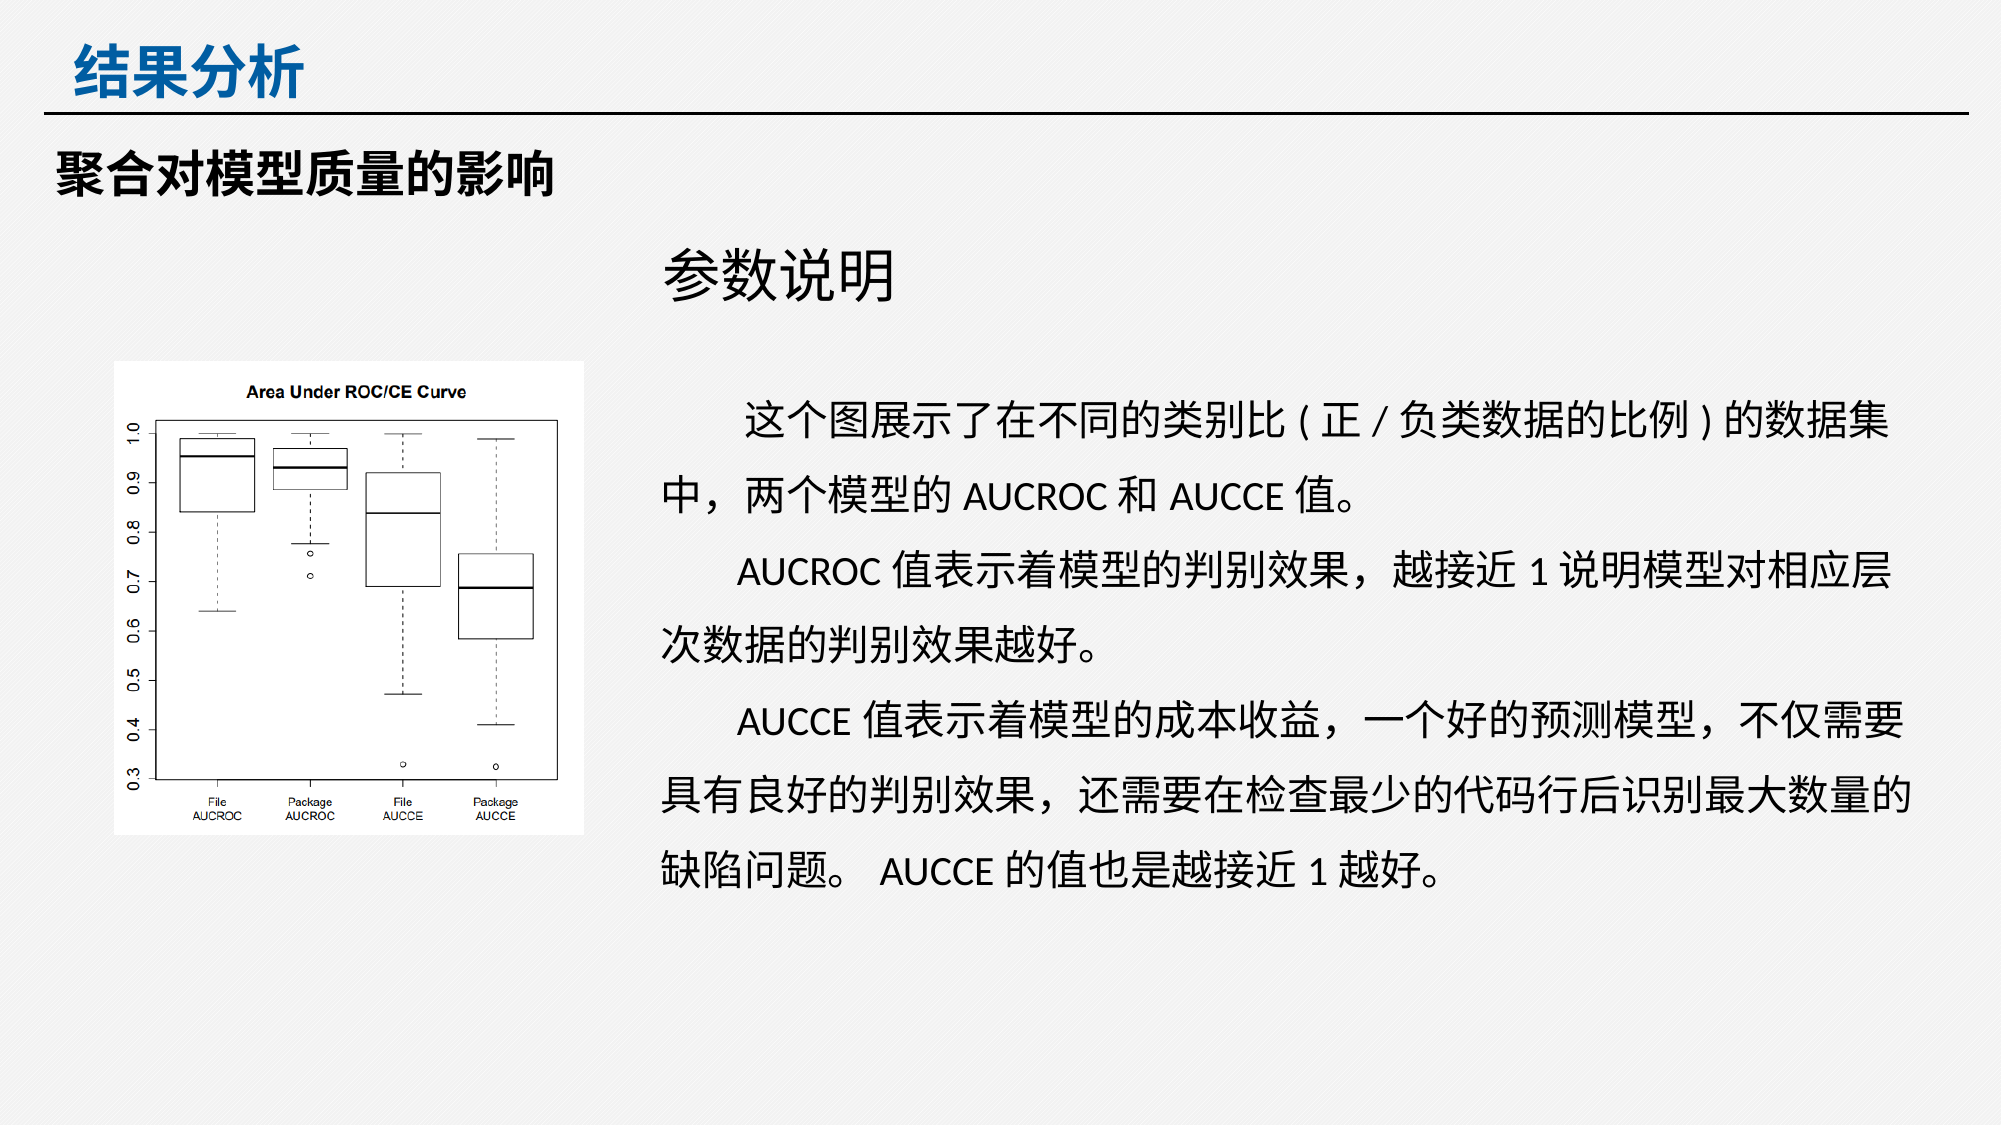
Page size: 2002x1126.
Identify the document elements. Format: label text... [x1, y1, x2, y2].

text_box 聚合对模型质量的影响 [40, 134, 571, 210]
text_box 参数说明 [647, 231, 911, 317]
text_box 这个图展示了在不同的类别比(正/负类数据的比例)的数据集中，两个模型的AUCROC和AUCCE值。 AUCROC值表示着模型的判别效果，越接近1说明模型对相应层次数据的判别效果越好。 AUCCE值表示着模型的成本收益，一个好的预测模型，不仅需要具有良好的判别效果，还需要在检查最少的代码行后识别最大数量的缺陷问题。AUCCE的值也是越接近1越好。 [646, 361, 1946, 977]
picture [114, 361, 584, 835]
text_box 结果分析 [40, 27, 339, 113]
